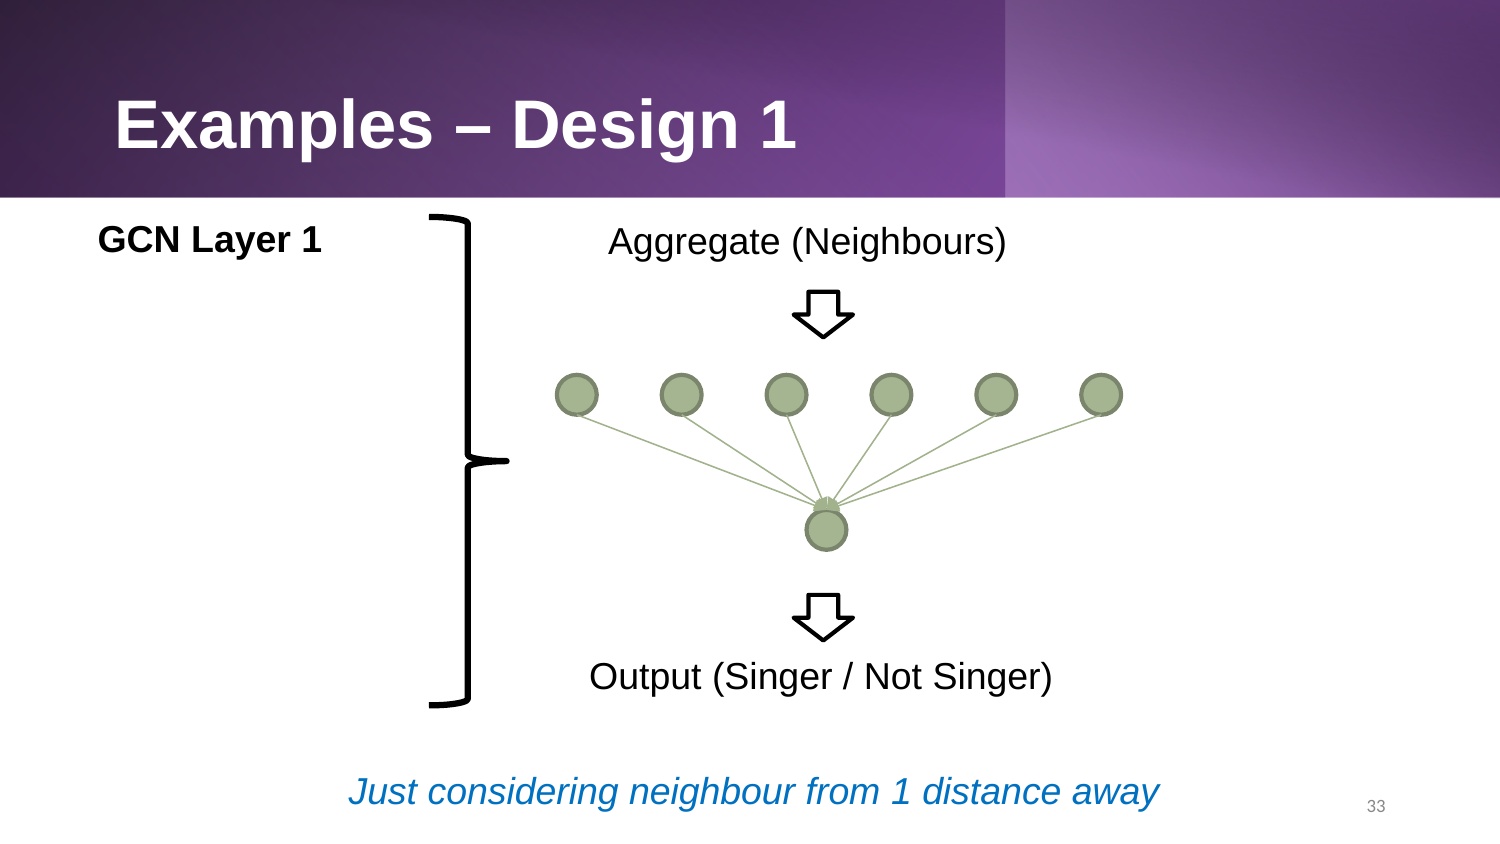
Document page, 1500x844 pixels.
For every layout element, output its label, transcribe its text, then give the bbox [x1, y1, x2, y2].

picture [0, 0, 1500, 199]
slide_number 33 [1059, 782, 1397, 827]
text_box GCN Layer 1 [82, 207, 472, 268]
text_box [791, 592, 856, 643]
text_box Just considering neighbour from 1 distance away [179, 759, 1329, 820]
text_box Aggregate (Neighbours) [479, 209, 1136, 270]
text_box [428, 216, 508, 707]
title Examples – Design 1 [103, 44, 1397, 208]
text_box [791, 289, 856, 340]
text_box Output (Singer / Not Singer) [498, 644, 1155, 705]
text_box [556, 374, 1122, 550]
